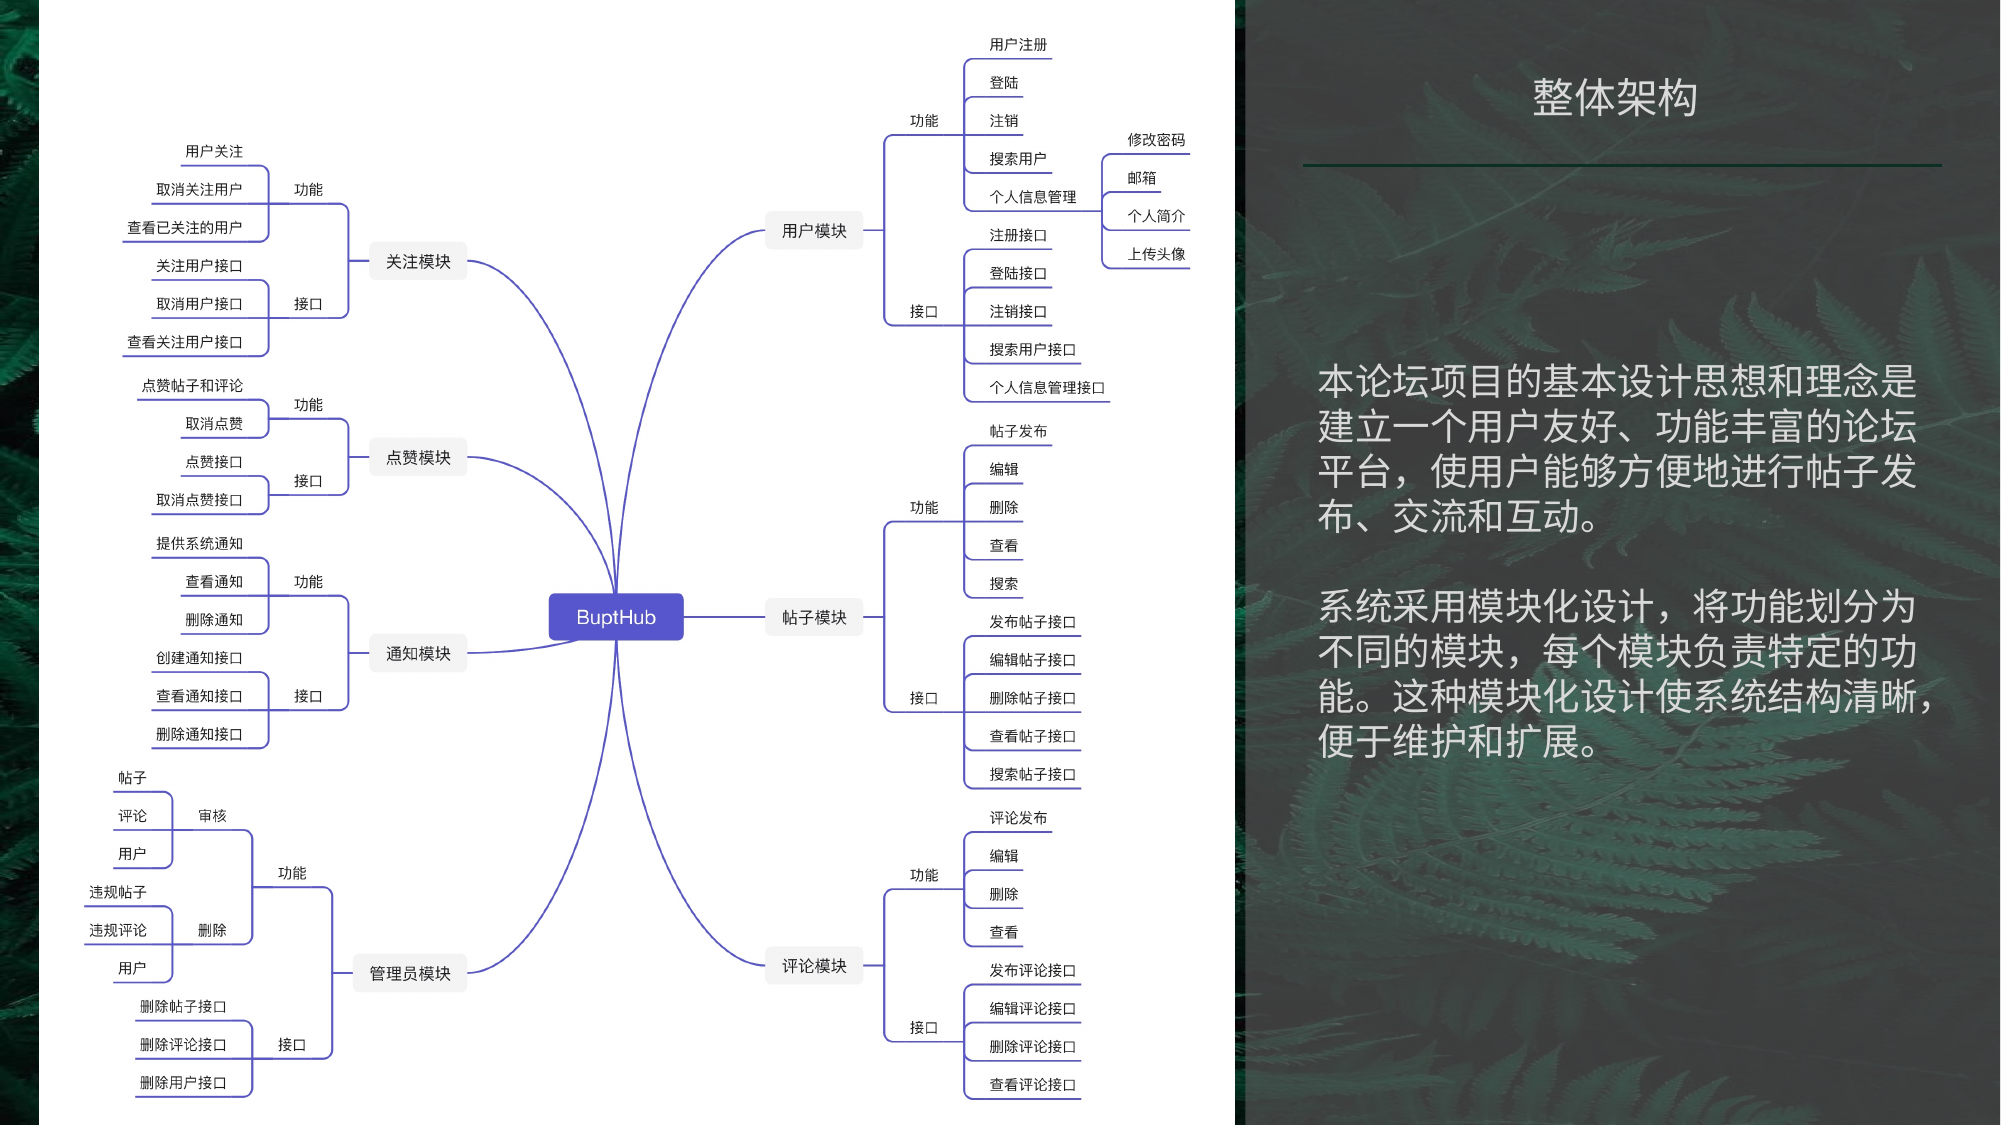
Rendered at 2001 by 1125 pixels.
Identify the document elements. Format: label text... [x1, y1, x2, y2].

text_box [1244, 0, 2000, 1125]
text_box 整体架构 [1517, 64, 1728, 129]
text_box 本论坛项目的基本设计思想和理念是建立一个用户友好、功能丰富的论坛平台，使用户能够方便地进行帖子发布、交流和互动。 系统采用模块化设计，将功能划分为不同的模块，每个模块负责特定的功能。这种模块化设计使系统结构清晰，便于维护和扩展。 [1303, 350, 1942, 771]
picture [0, 0, 1244, 1125]
